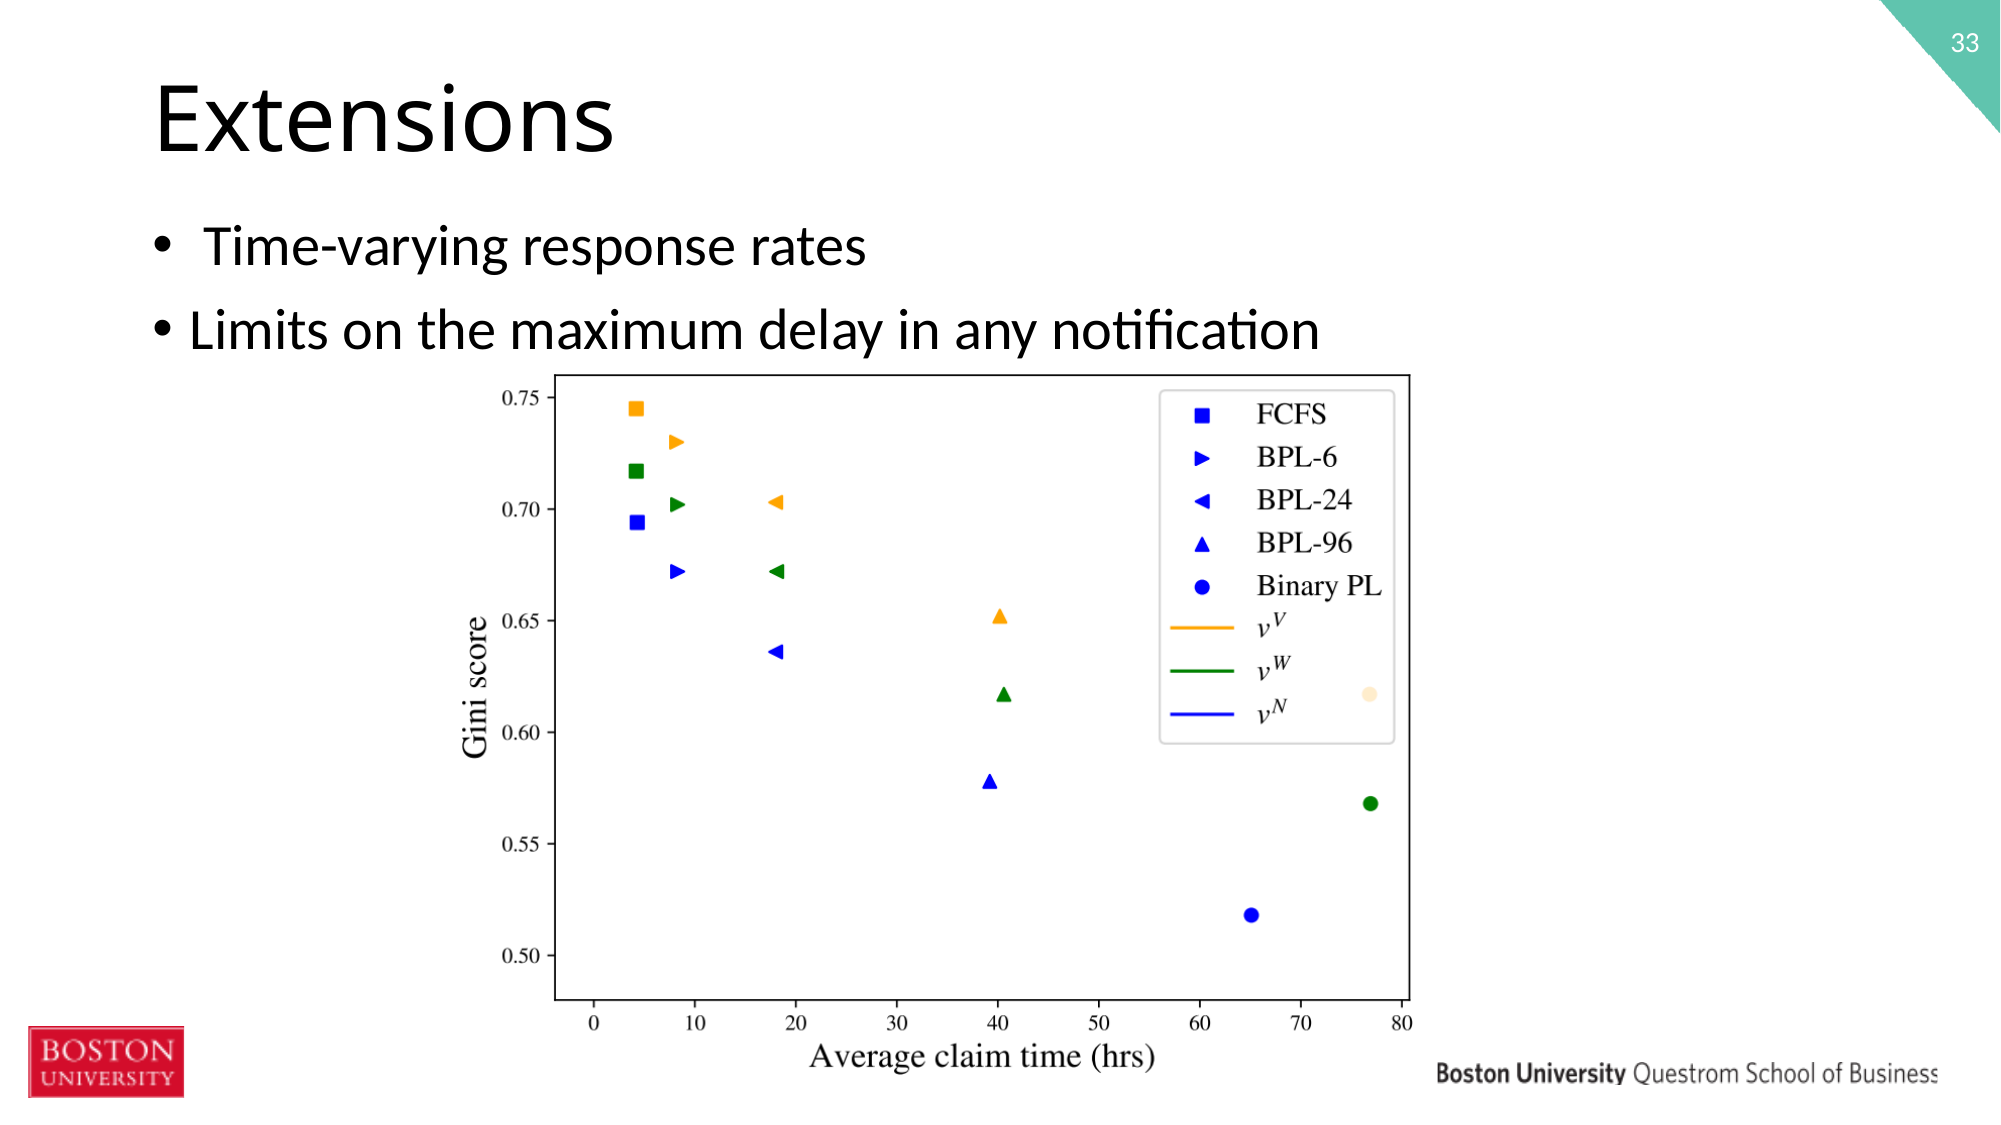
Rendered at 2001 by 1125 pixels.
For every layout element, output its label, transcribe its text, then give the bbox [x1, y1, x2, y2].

title Extensions [137, 59, 1863, 185]
picture [1821, 0, 2001, 159]
picture [451, 364, 1419, 1078]
list Time-varying response rates Limits on the maximum delay in any notification [137, 207, 1912, 1014]
